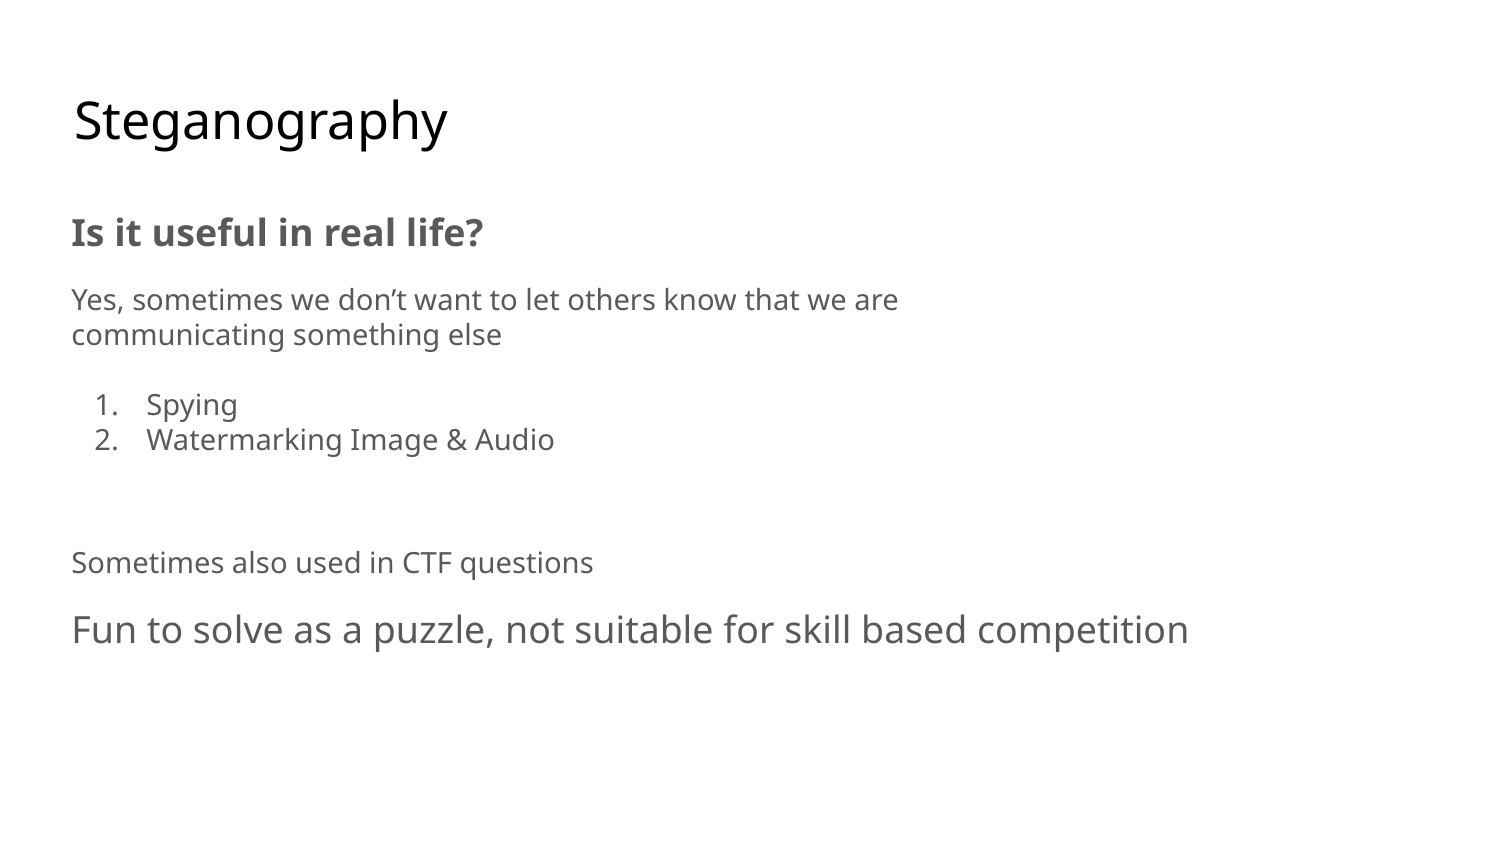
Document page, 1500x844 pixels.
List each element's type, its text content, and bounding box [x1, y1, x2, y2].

text_box Is it useful in real life? [56, 193, 759, 266]
title Steganography [59, 71, 1457, 166]
text_box Fun to solve as a puzzle, not suitable for skill based competition [56, 590, 1250, 666]
text_box Yes, sometimes we don’t want to let others know that we are communicating something else Spying Watermarking Image & Audio [56, 266, 1136, 472]
text_box Sometimes also used in CTF questions [56, 529, 928, 590]
